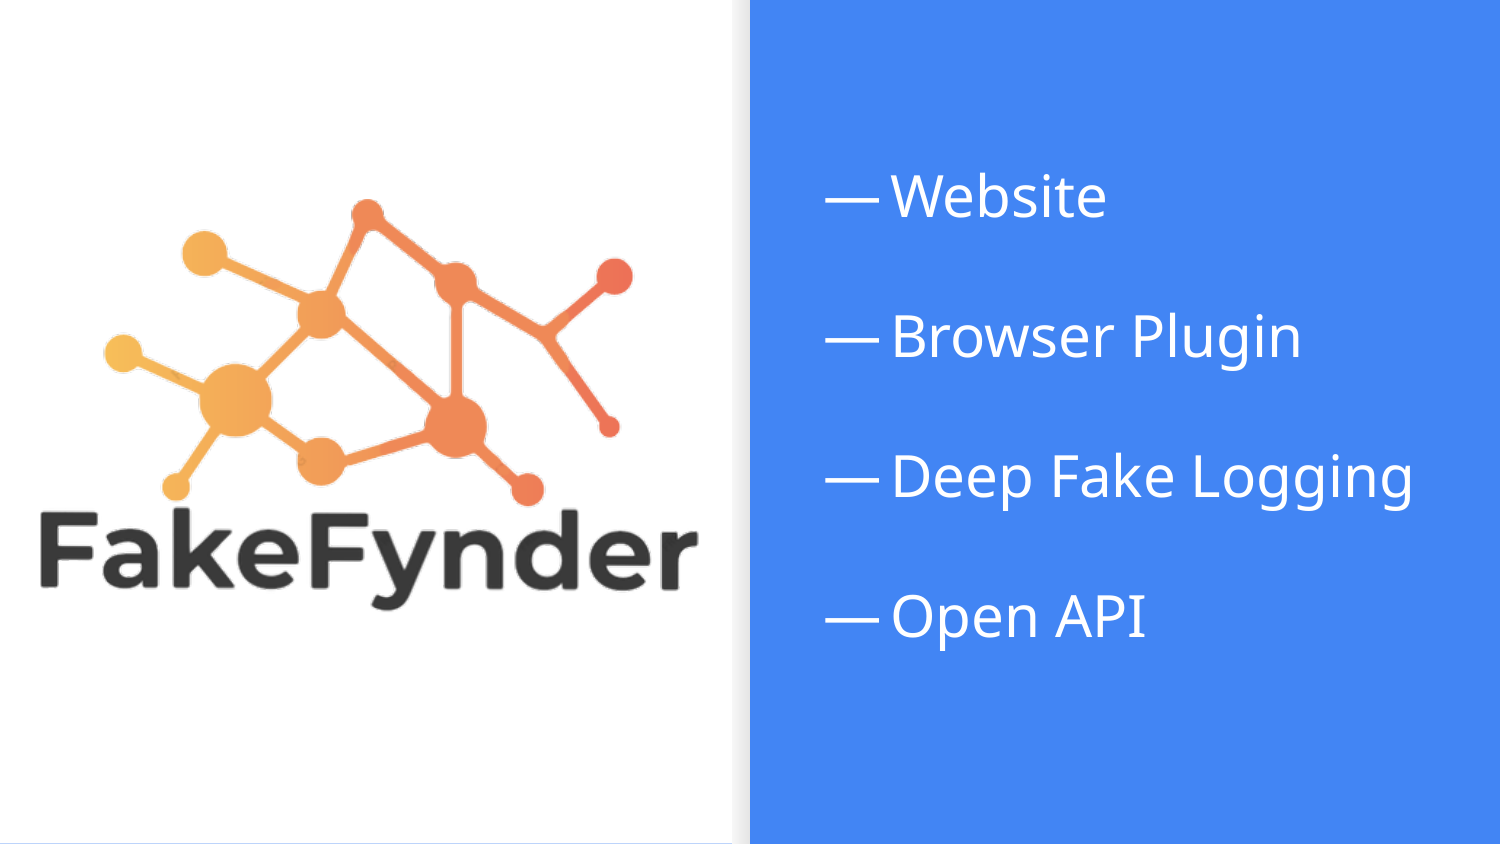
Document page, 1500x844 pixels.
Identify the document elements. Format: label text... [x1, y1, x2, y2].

picture [40, 199, 700, 614]
text_box Website Browser Plugin Deep Fake Logging Open API [799, 144, 1500, 767]
